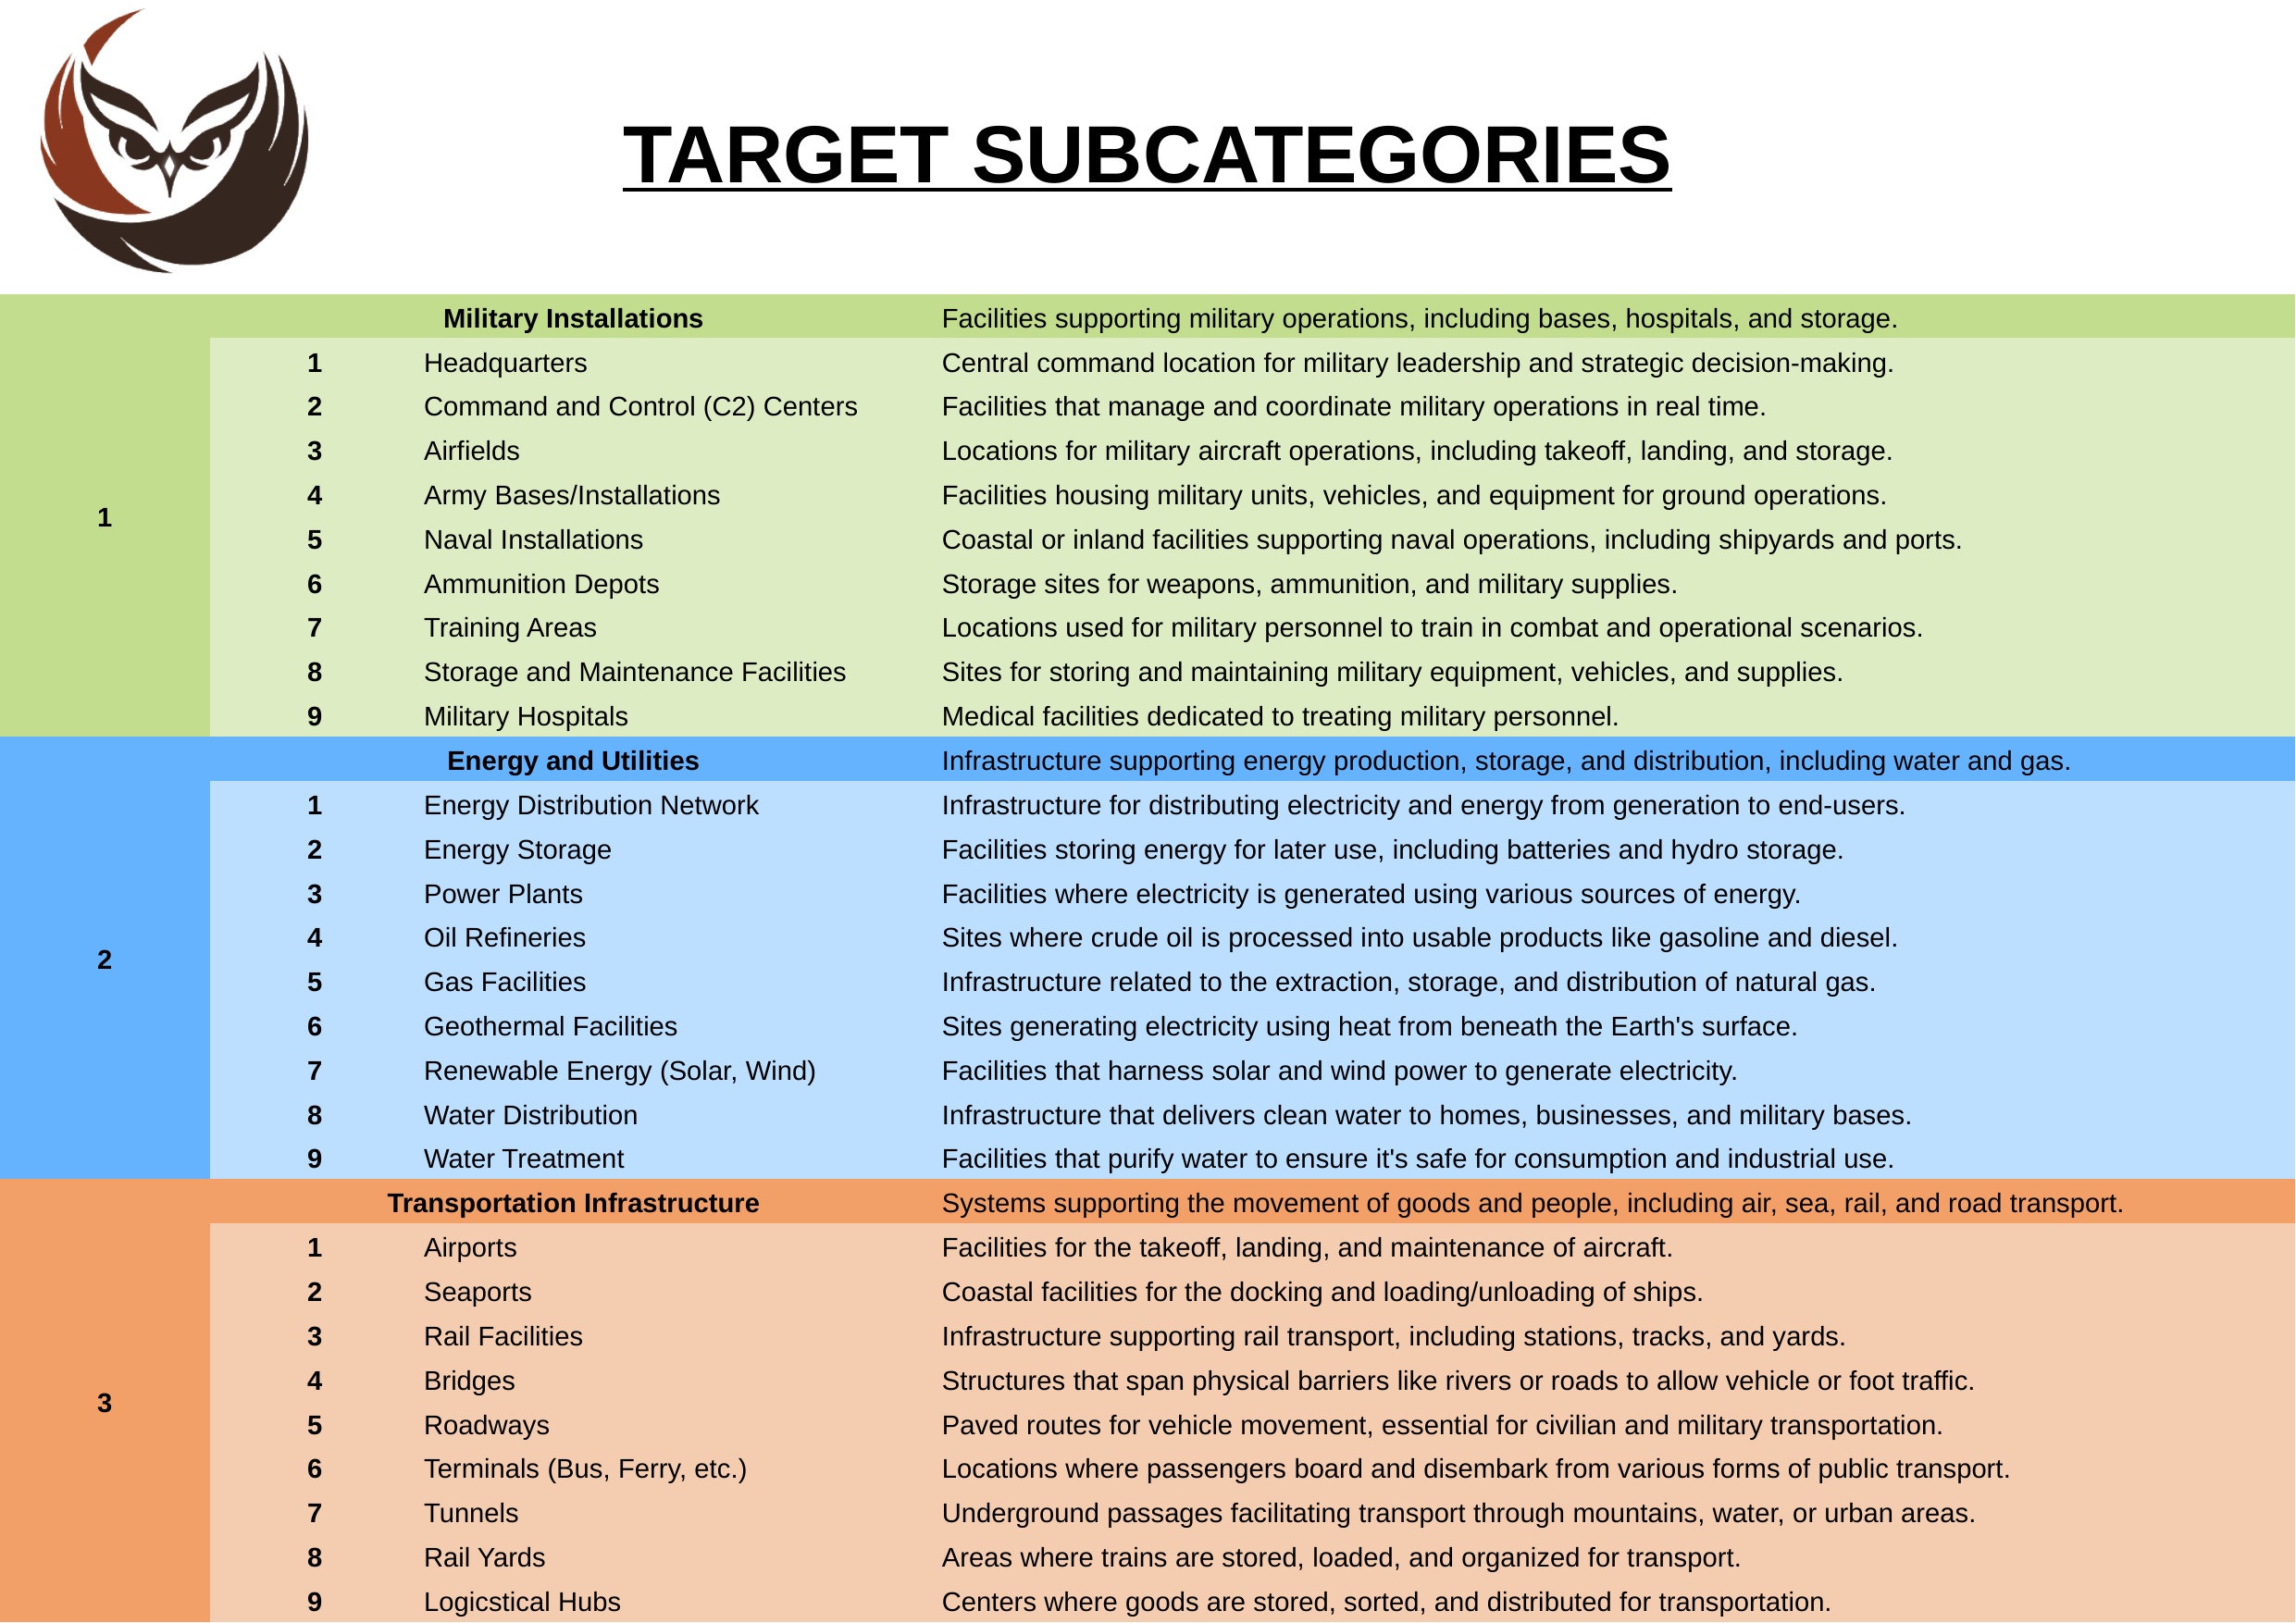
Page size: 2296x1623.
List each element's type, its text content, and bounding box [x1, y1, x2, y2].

table_cell 9 [210, 1135, 420, 1179]
table_cell 4 [210, 1357, 420, 1401]
text_box TARGET SUBCATEGORIES [342, 7, 2296, 294]
table_header Facilities supporting military operations, including bases, hospitals, and storage. [937, 294, 2295, 338]
table_cell Terminals (Bus, Ferry, etc.) [420, 1444, 937, 1489]
picture [0, 0, 339, 298]
table_cell Areas where trains are stored, loaded, and organized for transport. [937, 1533, 2295, 1578]
table_cell Sites for storing and maintaining military equipment, vehicles, and supplies. [937, 648, 2295, 692]
table_cell Military Hospitals [420, 692, 937, 737]
table_cell Logicstical Hubs [420, 1578, 937, 1622]
table_cell Central command location for military leadership and strategic decision-making. [937, 338, 2295, 382]
table_cell 8 [210, 1091, 420, 1135]
table_cell Energy and Utilities [210, 737, 937, 781]
table_header 1 [0, 304, 210, 737]
table_header Military Installations [210, 294, 937, 338]
table_cell Energy Storage [420, 825, 937, 870]
table_cell 1 [210, 781, 420, 825]
table_cell Underground passages facilitating transport through mountains, water, or urban areas. [937, 1489, 2295, 1533]
table_cell 8 [210, 648, 420, 692]
table_cell 2 [210, 825, 420, 870]
table_cell Infrastructure for distributing electricity and energy from generation to end-users. [937, 781, 2295, 825]
table_cell 6 [210, 560, 420, 604]
table_cell 3 [210, 870, 420, 913]
table_cell Locations for military aircraft operations, including takeoff, landing, and storage. [937, 427, 2295, 471]
table_cell 2 [210, 1268, 420, 1312]
table_cell Locations where passengers board and disembark from various forms of public transport. [937, 1444, 2295, 1489]
table_cell Ammunition Depots [420, 560, 937, 604]
table_cell Systems supporting the movement of goods and people, including air, sea, rail, and road transport. [937, 1179, 2295, 1223]
table_cell Airfields [420, 427, 937, 471]
table_cell Gas Facilities [420, 958, 937, 1002]
table_cell 6 [210, 1002, 420, 1047]
table_cell Command and Control (C2) Centers [420, 382, 937, 427]
table_cell Rail Yards [420, 1533, 937, 1578]
table_cell 3 [0, 1179, 210, 1622]
table_cell Renewable Energy (Solar, Wind) [420, 1047, 937, 1091]
table_cell Water Treatment [420, 1135, 937, 1179]
table_cell 2 [210, 382, 420, 427]
table_cell Facilities housing military units, vehicles, and equipment for ground operations. [937, 471, 2295, 515]
table_cell 8 [210, 1533, 420, 1578]
table_cell 3 [210, 427, 420, 471]
table_cell Bridges [420, 1357, 937, 1401]
table_cell Infrastructure supporting rail transport, including stations, tracks, and yards. [937, 1312, 2295, 1357]
table_cell Transportation Infrastructure [210, 1179, 937, 1223]
table_cell Airports [420, 1223, 937, 1268]
table_cell 5 [210, 1401, 420, 1444]
table_cell 6 [210, 1444, 420, 1489]
table_cell Sites generating electricity using heat from beneath the Earth's surface. [937, 1002, 2295, 1047]
table_cell 1 [210, 338, 420, 382]
table_cell Facilities that harness solar and wind power to generate electricity. [937, 1047, 2295, 1091]
table_cell 2 [0, 737, 210, 1179]
table_cell Tunnels [420, 1489, 937, 1533]
table_cell 5 [210, 515, 420, 560]
table_cell Power Plants [420, 870, 937, 913]
table_cell Army Bases/Installations [420, 471, 937, 515]
table_cell Locations used for military personnel to train in combat and operational scenarios. [937, 604, 2295, 648]
table_cell Facilities that purify water to ensure it's safe for consumption and industrial use. [937, 1135, 2295, 1179]
table_cell Storage and Maintenance Facilities [420, 648, 937, 692]
table_cell Rail Facilities [420, 1312, 937, 1357]
table_cell Paved routes for vehicle movement, essential for civilian and military transportation. [937, 1401, 2295, 1444]
table_cell Infrastructure related to the extraction, storage, and distribution of natural gas. [937, 958, 2295, 1002]
table_cell Facilities storing energy for later use, including batteries and hydro storage. [937, 825, 2295, 870]
table_cell 5 [210, 958, 420, 1002]
table_cell Coastal or inland facilities supporting naval operations, including shipyards and ports. [937, 515, 2295, 560]
table_cell Roadways [420, 1401, 937, 1444]
table_cell Headquarters [420, 338, 937, 382]
table_cell 7 [210, 1047, 420, 1091]
table_cell 9 [210, 692, 420, 737]
table_cell Oil Refineries [420, 913, 937, 958]
table_cell 7 [210, 1489, 420, 1533]
table_cell Seaports [420, 1268, 937, 1312]
table_cell 7 [210, 604, 420, 648]
table_cell Facilities where electricity is generated using various sources of energy. [937, 870, 2295, 913]
table_cell 4 [210, 913, 420, 958]
table_cell Structures that span physical barriers like rivers or roads to allow vehicle or foot traffic. [937, 1357, 2295, 1401]
table_cell Centers where goods are stored, sorted, and distributed for transportation. [937, 1578, 2295, 1622]
table_cell Facilities that manage and coordinate military operations in real time. [937, 382, 2295, 427]
table_cell 3 [210, 1312, 420, 1357]
table_cell Energy Distribution Network [420, 781, 937, 825]
table_cell Geothermal Facilities [420, 1002, 937, 1047]
table_cell Water Distribution [420, 1091, 937, 1135]
table_cell Infrastructure supporting energy production, storage, and distribution, including water and gas. [937, 737, 2295, 781]
table_cell Facilities for the takeoff, landing, and maintenance of aircraft. [937, 1223, 2295, 1268]
table_cell 9 [210, 1578, 420, 1622]
table_cell 4 [210, 471, 420, 515]
table_cell Naval Installations [420, 515, 937, 560]
table_cell Storage sites for weapons, ammunition, and military supplies. [937, 560, 2295, 604]
table_cell Coastal facilities for the docking and loading/unloading of ships. [937, 1268, 2295, 1312]
table_cell Medical facilities dedicated to treating military personnel. [937, 692, 2295, 737]
table_cell Infrastructure that delivers clean water to homes, businesses, and military bases. [937, 1091, 2295, 1135]
table_cell 1 [210, 1223, 420, 1268]
table_cell Training Areas [420, 604, 937, 648]
table_cell Sites where crude oil is processed into usable products like gasoline and diesel. [937, 913, 2295, 958]
